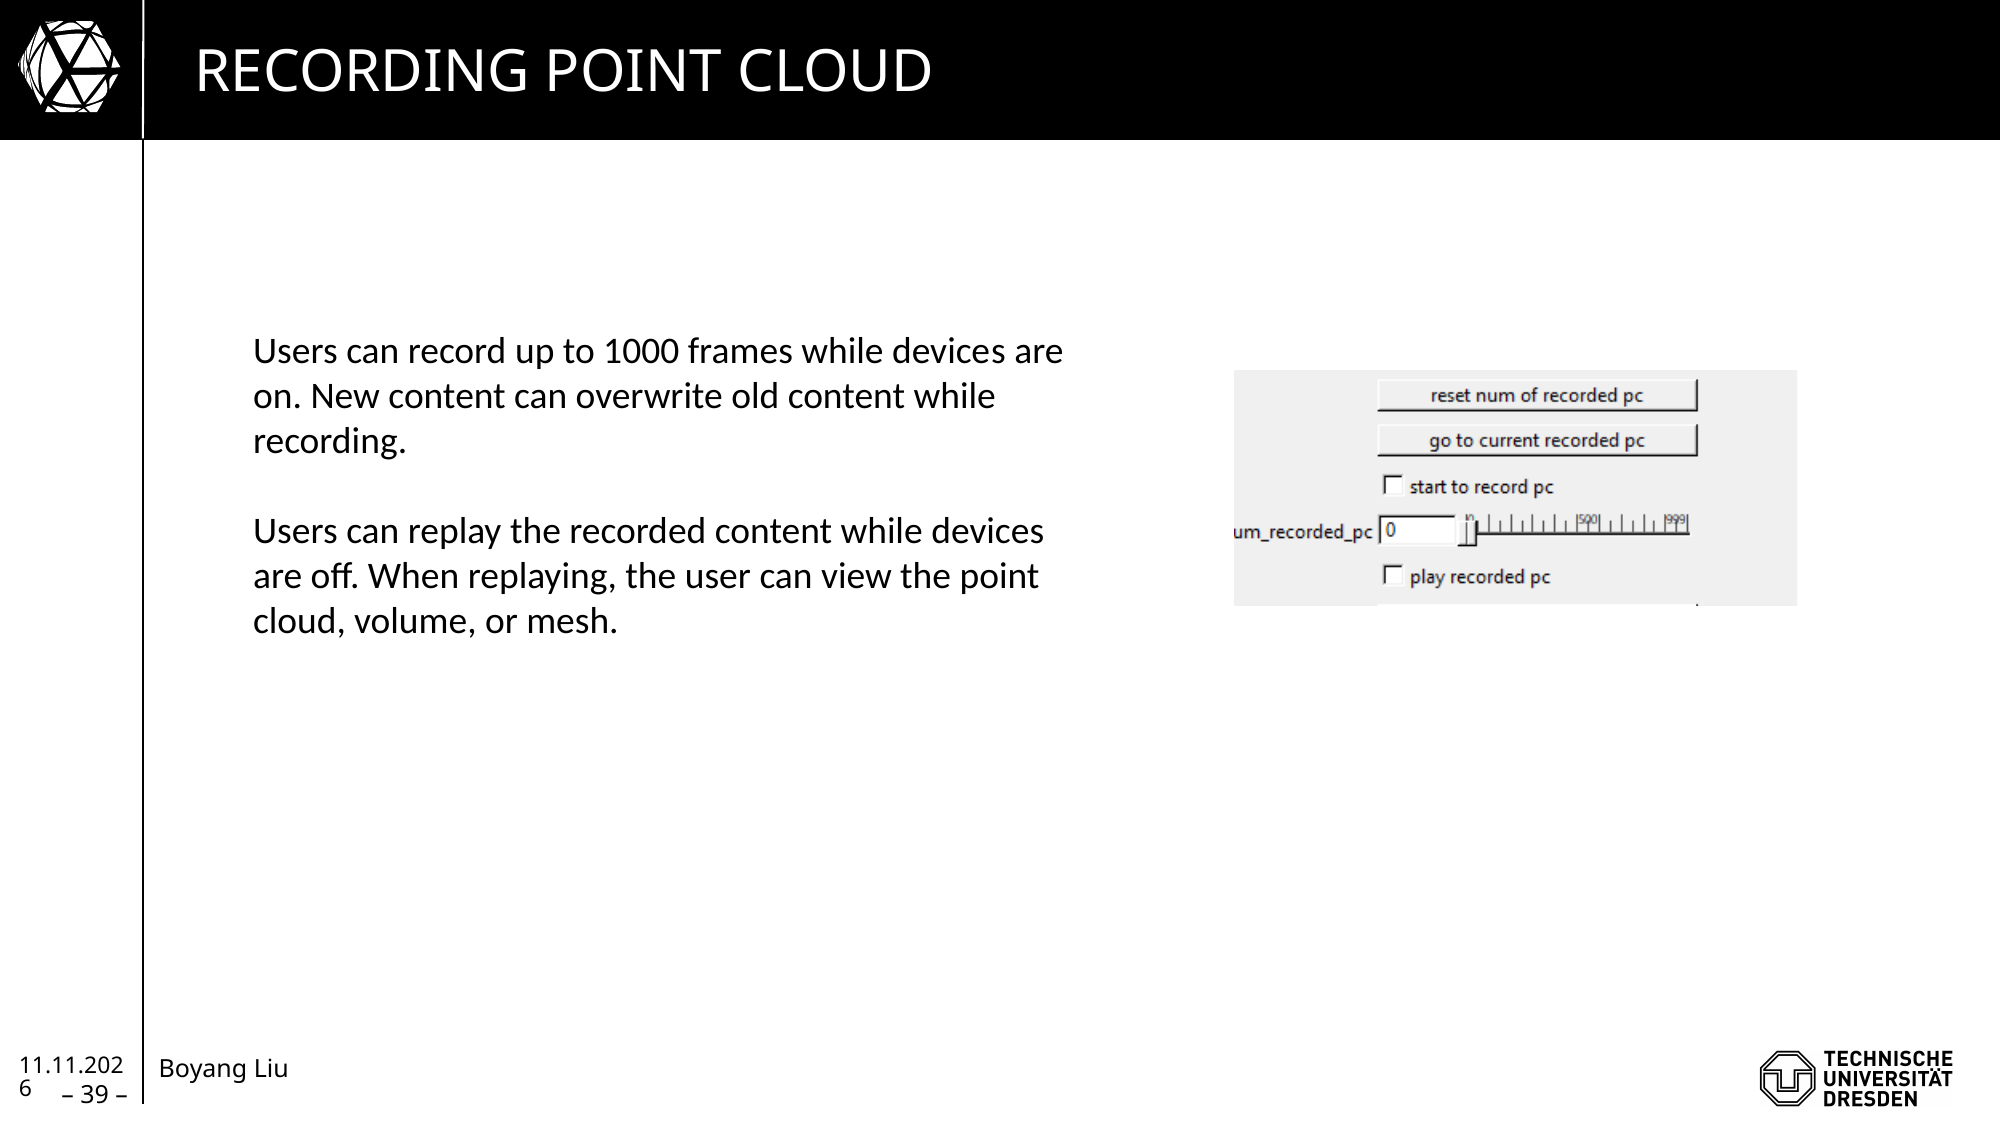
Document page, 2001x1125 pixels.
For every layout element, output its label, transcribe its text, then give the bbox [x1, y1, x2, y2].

picture [1759, 1050, 1953, 1107]
slide_number – 39 – [3, 1070, 143, 1121]
text_box Users can record up to 1000 frames while devices are on. New content can overwrite old content while recording. Users can replay the recorded content while devices are off. When replaying, the user can view the point cloud, volume, or mesh. [238, 318, 1088, 738]
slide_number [3, 1040, 152, 1092]
text_box Recording point cloud [179, 34, 1958, 128]
picture [1233, 370, 1799, 606]
